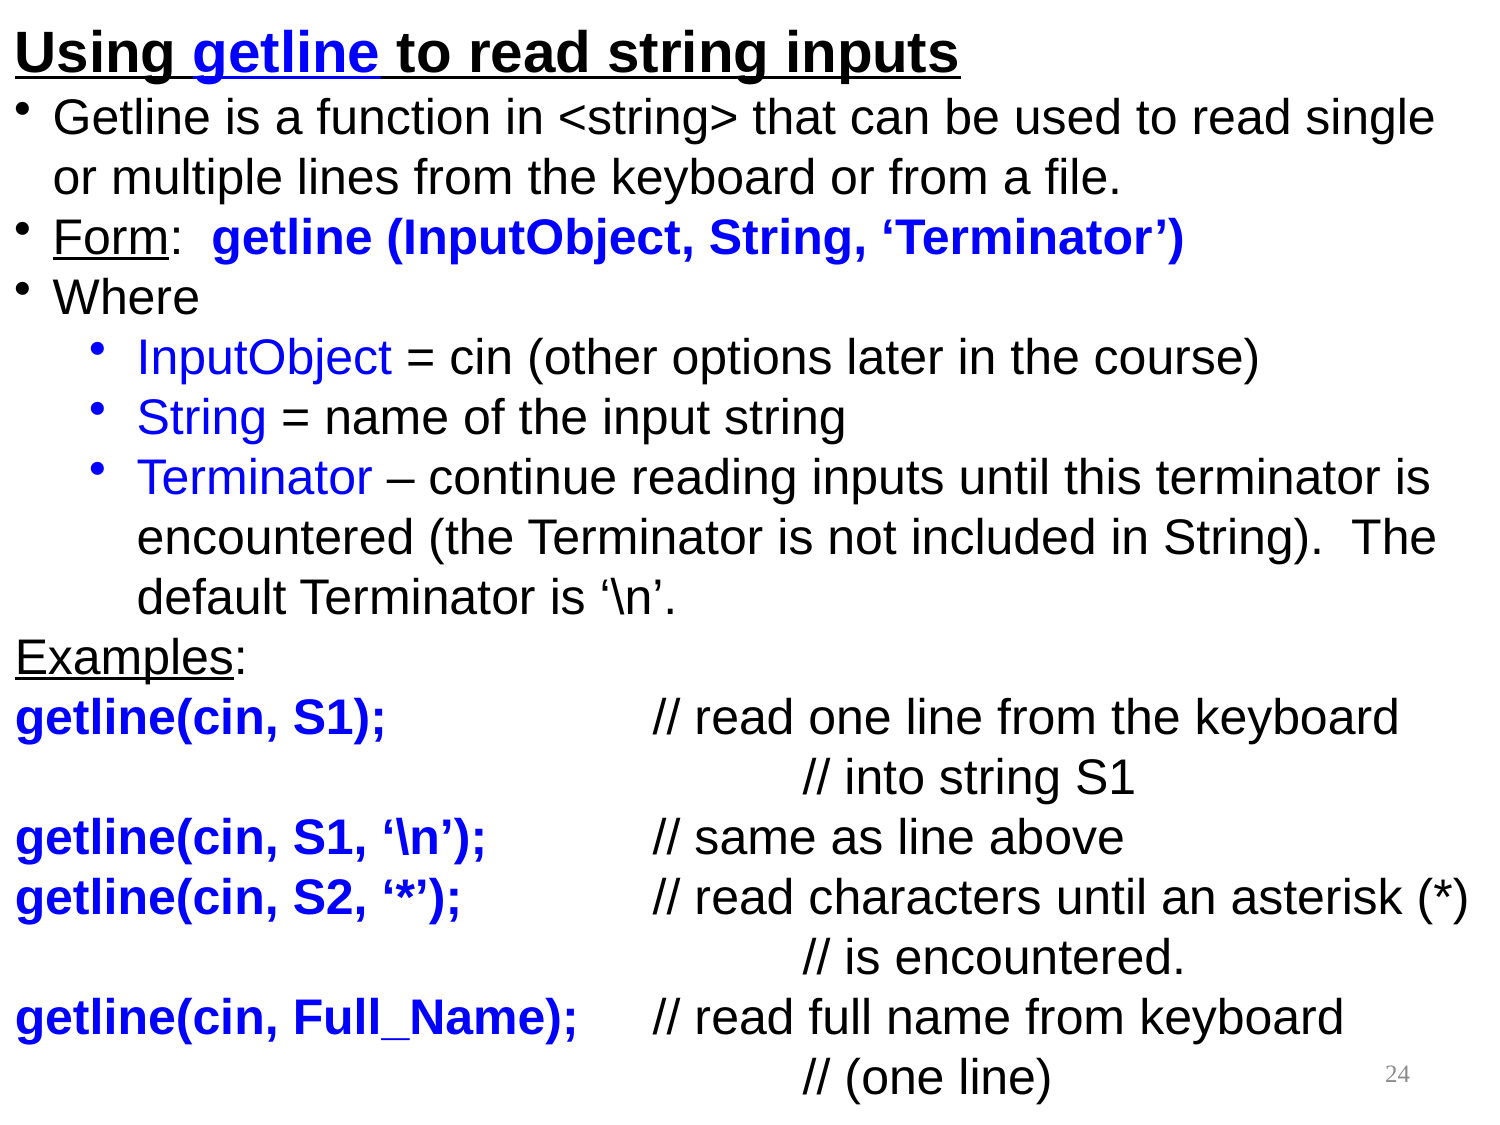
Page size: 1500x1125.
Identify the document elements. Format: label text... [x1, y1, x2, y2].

text_box Using getline to read string inputs Getline is a function in <string> that can be used to read single or multiple lines from the keyboard or from a file. Form: getline (InputObject, String, ‘Terminator’) Where InputObject = cin (other options later in the course) String = name of the input string Terminator – continue reading inputs until this terminator is encountered (the Terminator is not included in String). The default Terminator is ‘\n’. Examples: getline(cin, S1); // read one line from the keyboard // into string S1 getline(cin, S1, ‘\n’); // same as line above getline(cin, S2, ‘*’); // read characters until an asterisk (*) // is encountered. getline(cin, Full_Name); // read full name from keyboard // (one line) [0, 7, 1500, 1112]
